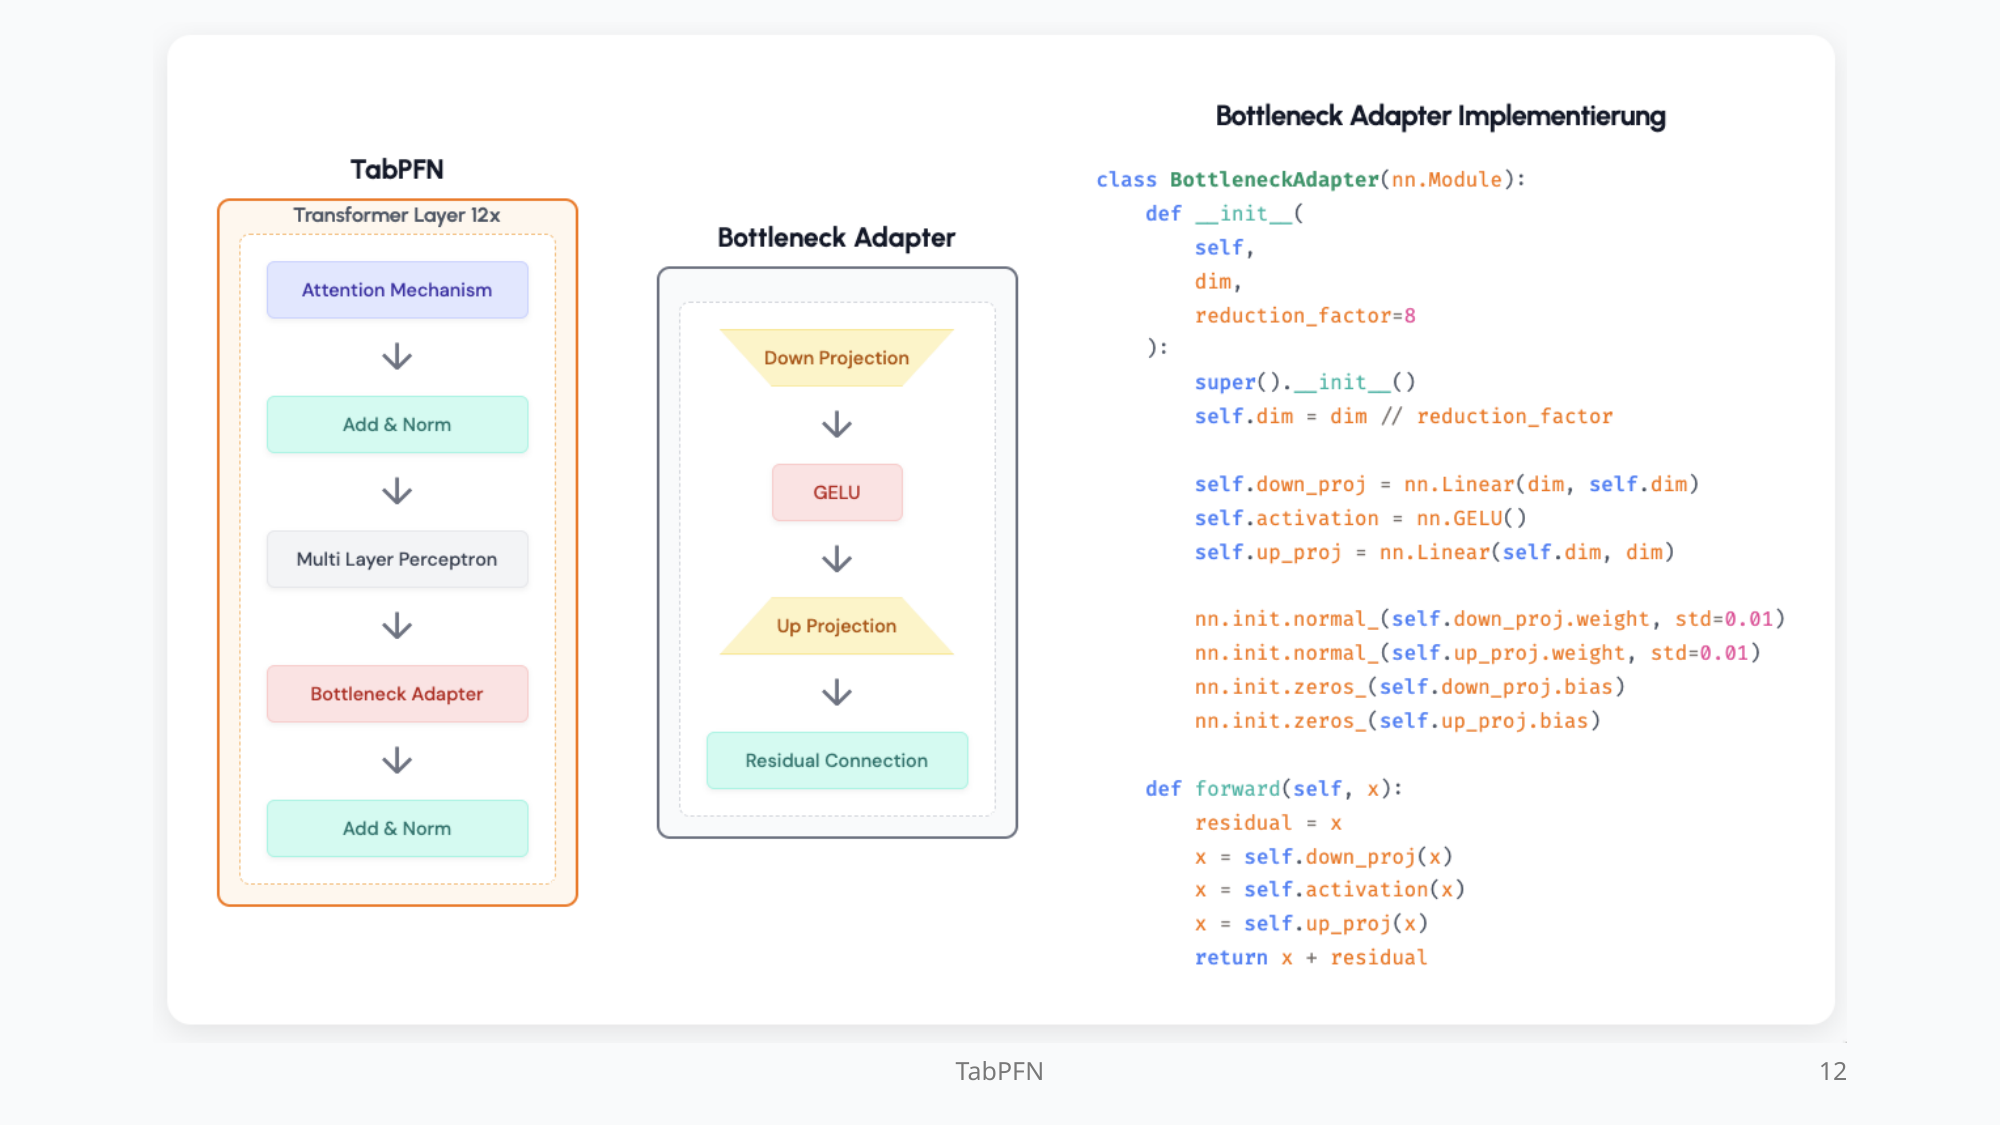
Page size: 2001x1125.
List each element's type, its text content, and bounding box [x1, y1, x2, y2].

slide_number 12 [1412, 1042, 1863, 1103]
picture [153, 21, 1847, 1044]
footer TabPFN [662, 1044, 1338, 1103]
